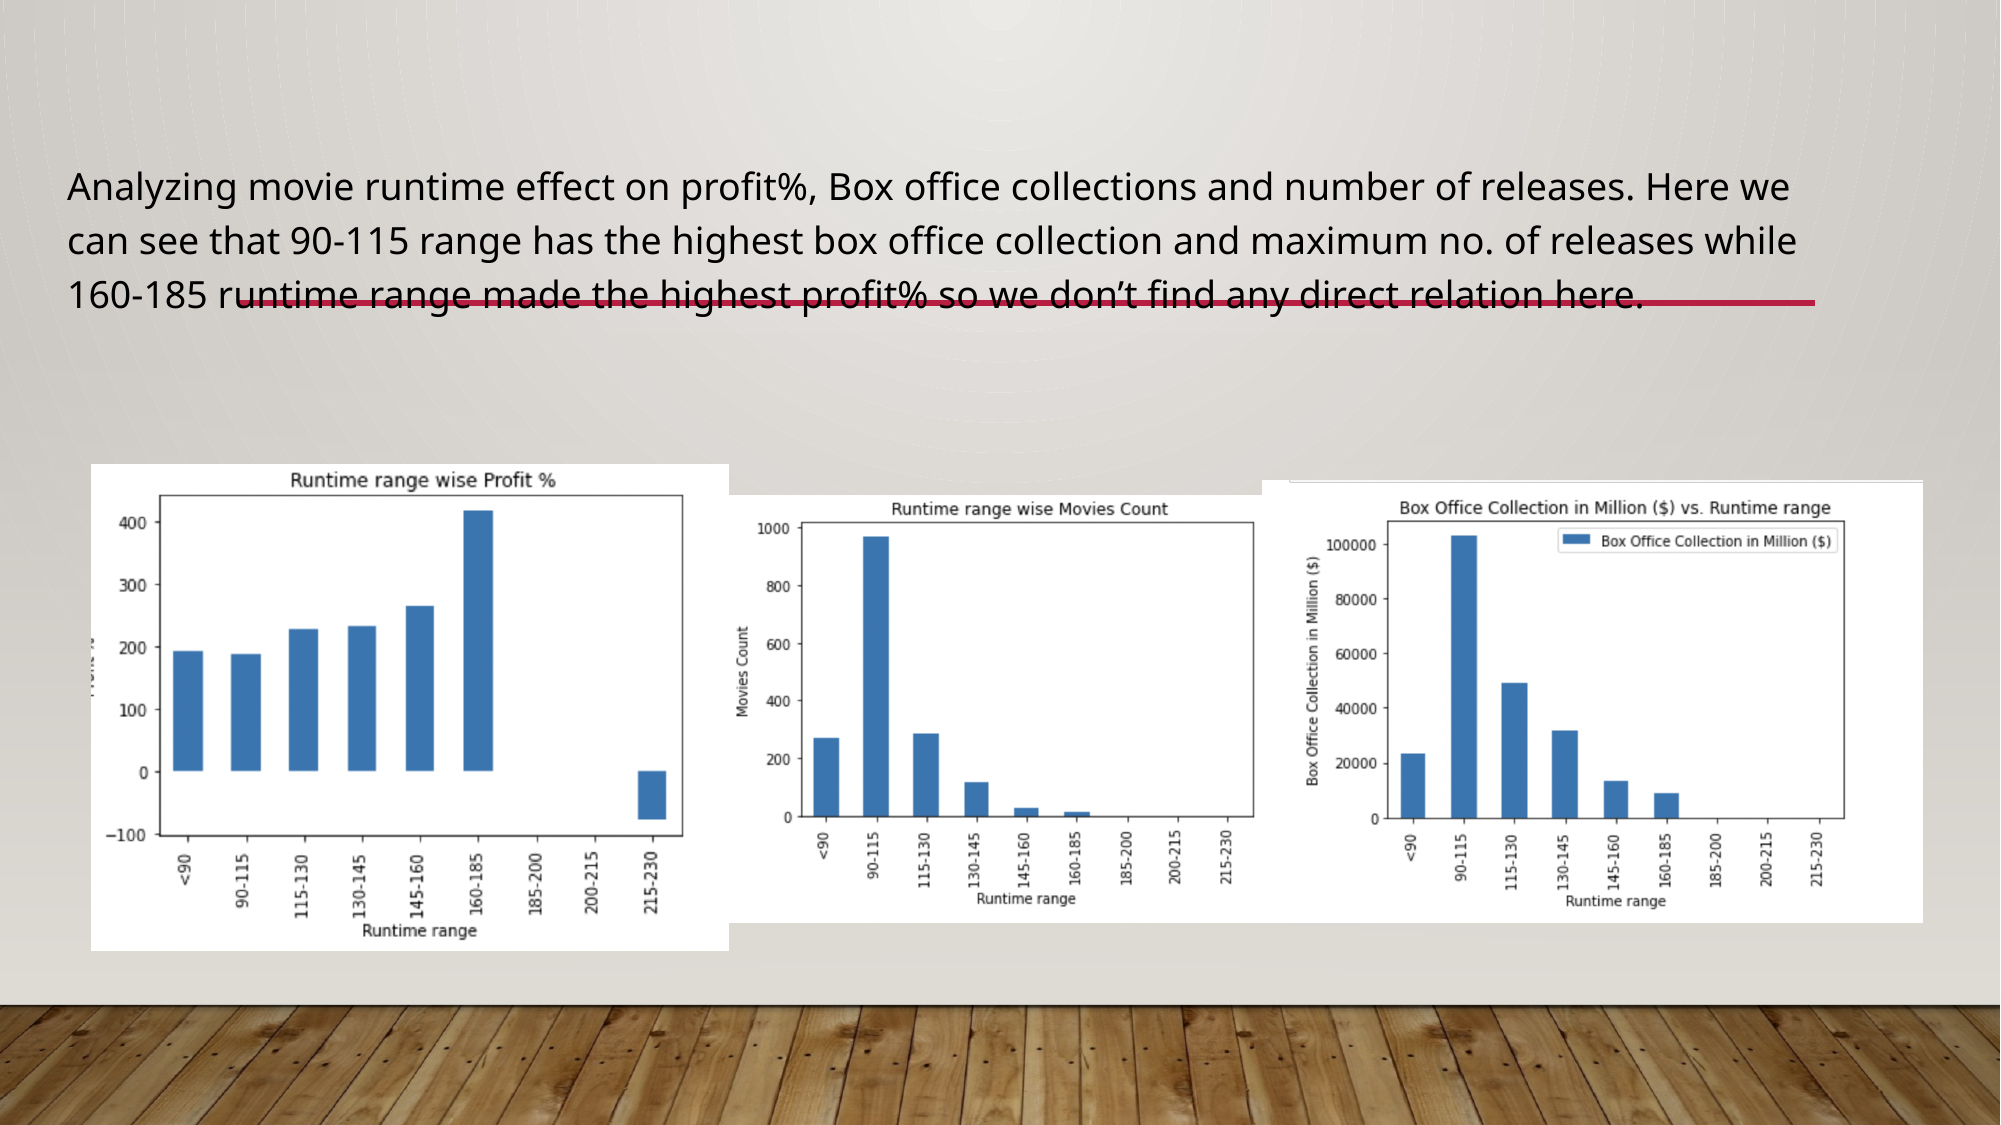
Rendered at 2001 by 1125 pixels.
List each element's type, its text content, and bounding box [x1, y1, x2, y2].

picture [0, 1005, 2000, 1125]
picture [91, 464, 1923, 951]
list Analyzing movie runtime effect on profit%, Box office collections and number of releases. Here we can see that 90-115 range has the highest box office collection and maximum no. of releases while 160-185 runtime range made the highest profit% so we don’t find any direct relation here. [52, 67, 1832, 336]
